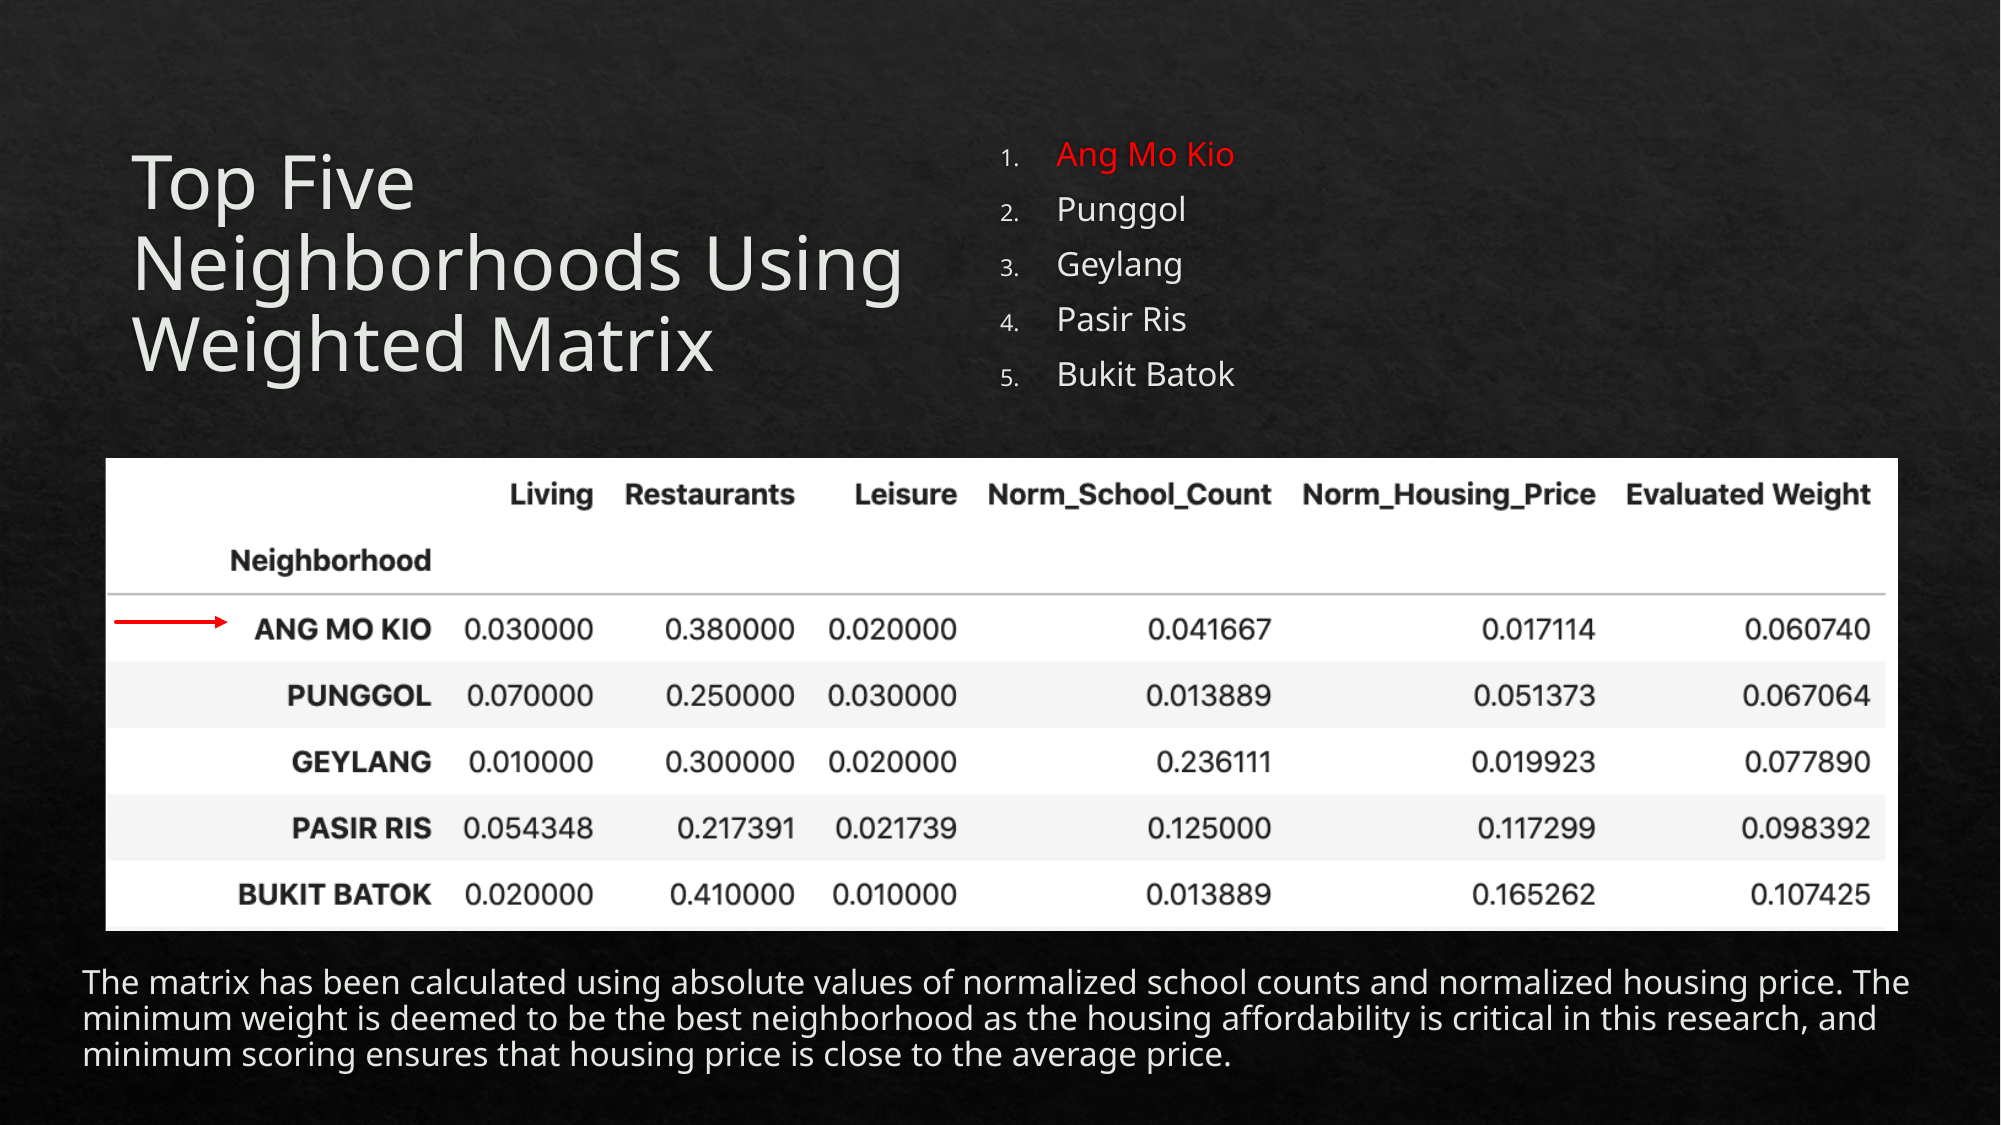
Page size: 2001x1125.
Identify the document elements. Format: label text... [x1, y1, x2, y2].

list Ang Mo Kio Punggol Geylang Pasir Ris Bukit Batok [979, 105, 1584, 427]
text_box [0, 0, 2000, 1125]
text_box The matrix has been calculated using absolute values of normalized school counts and normalized housing price. The minimum weight is deemed to be the best neighborhood as the housing affordability is critical in this research, and minimum scoring ensures that housing price is close to the average price. [61, 859, 1948, 1125]
picture [105, 458, 1899, 932]
title Top Five Neighborhoods Using Weighted Matrix [116, 105, 956, 427]
